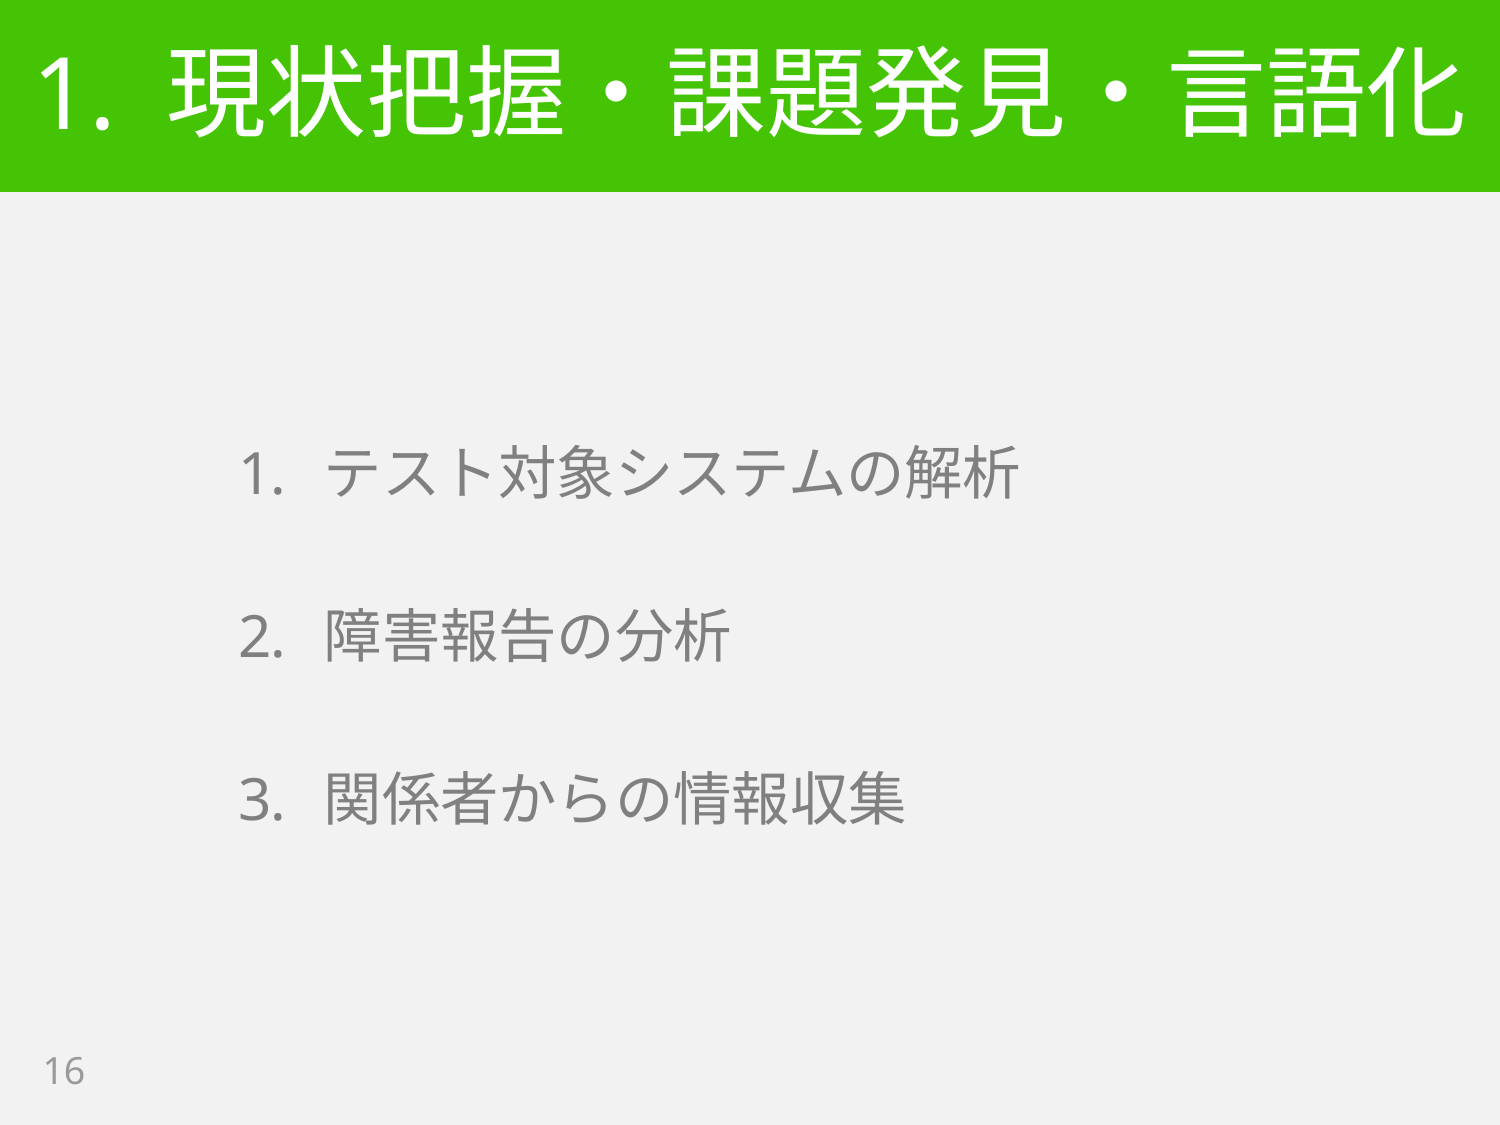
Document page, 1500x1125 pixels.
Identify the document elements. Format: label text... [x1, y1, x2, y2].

title 1. 現状把握・課題発見・言語化 [0, 53, 1500, 140]
slide_number 16 [27, 1042, 146, 1102]
list テスト対象システムの解析 障害報告の分析 関係者からの情報収集 [103, 277, 1397, 1000]
